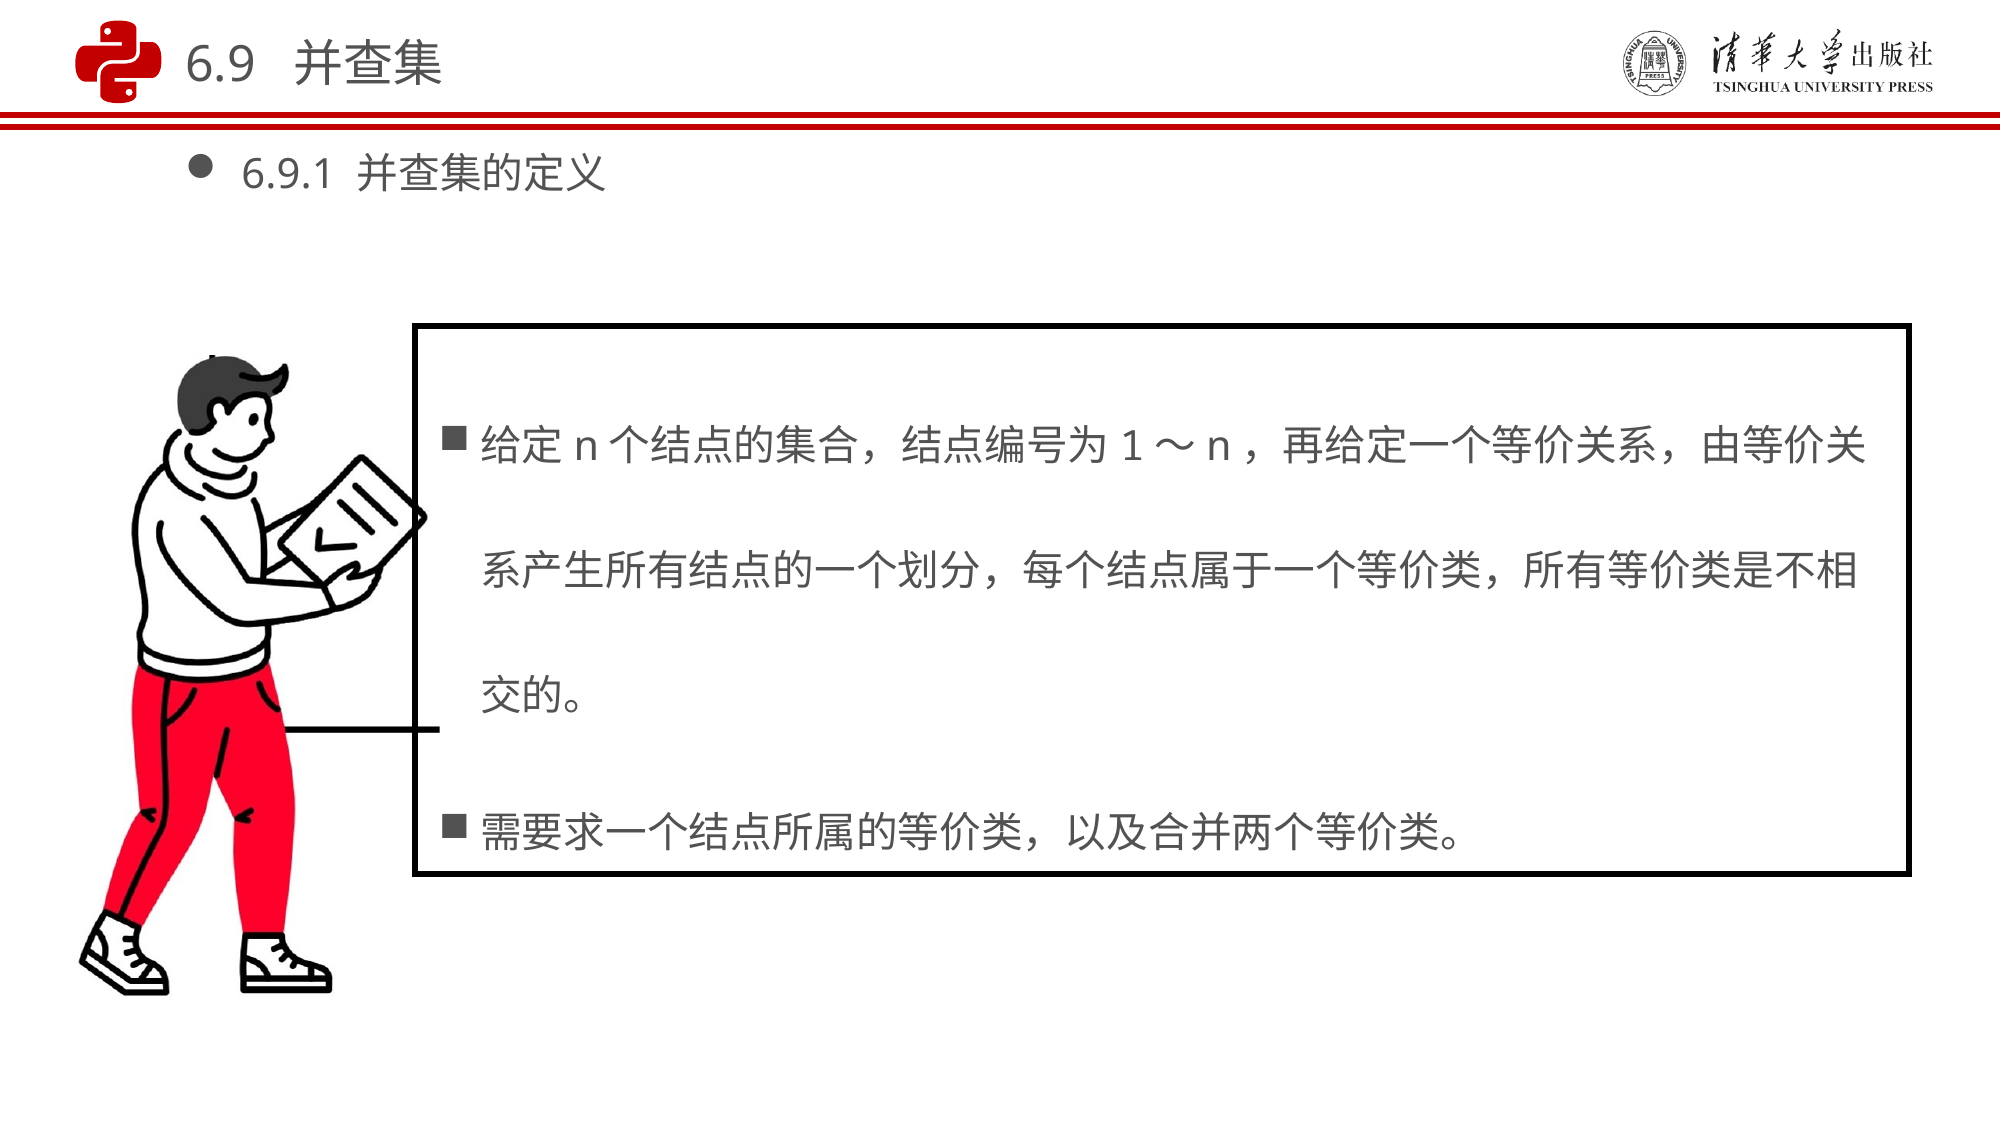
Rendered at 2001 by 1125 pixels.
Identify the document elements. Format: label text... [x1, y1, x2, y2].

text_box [59, 325, 1910, 1029]
text_box 6.9 并查集 [170, 24, 459, 99]
text_box 6.9.1 并查集的定义 [170, 139, 966, 204]
